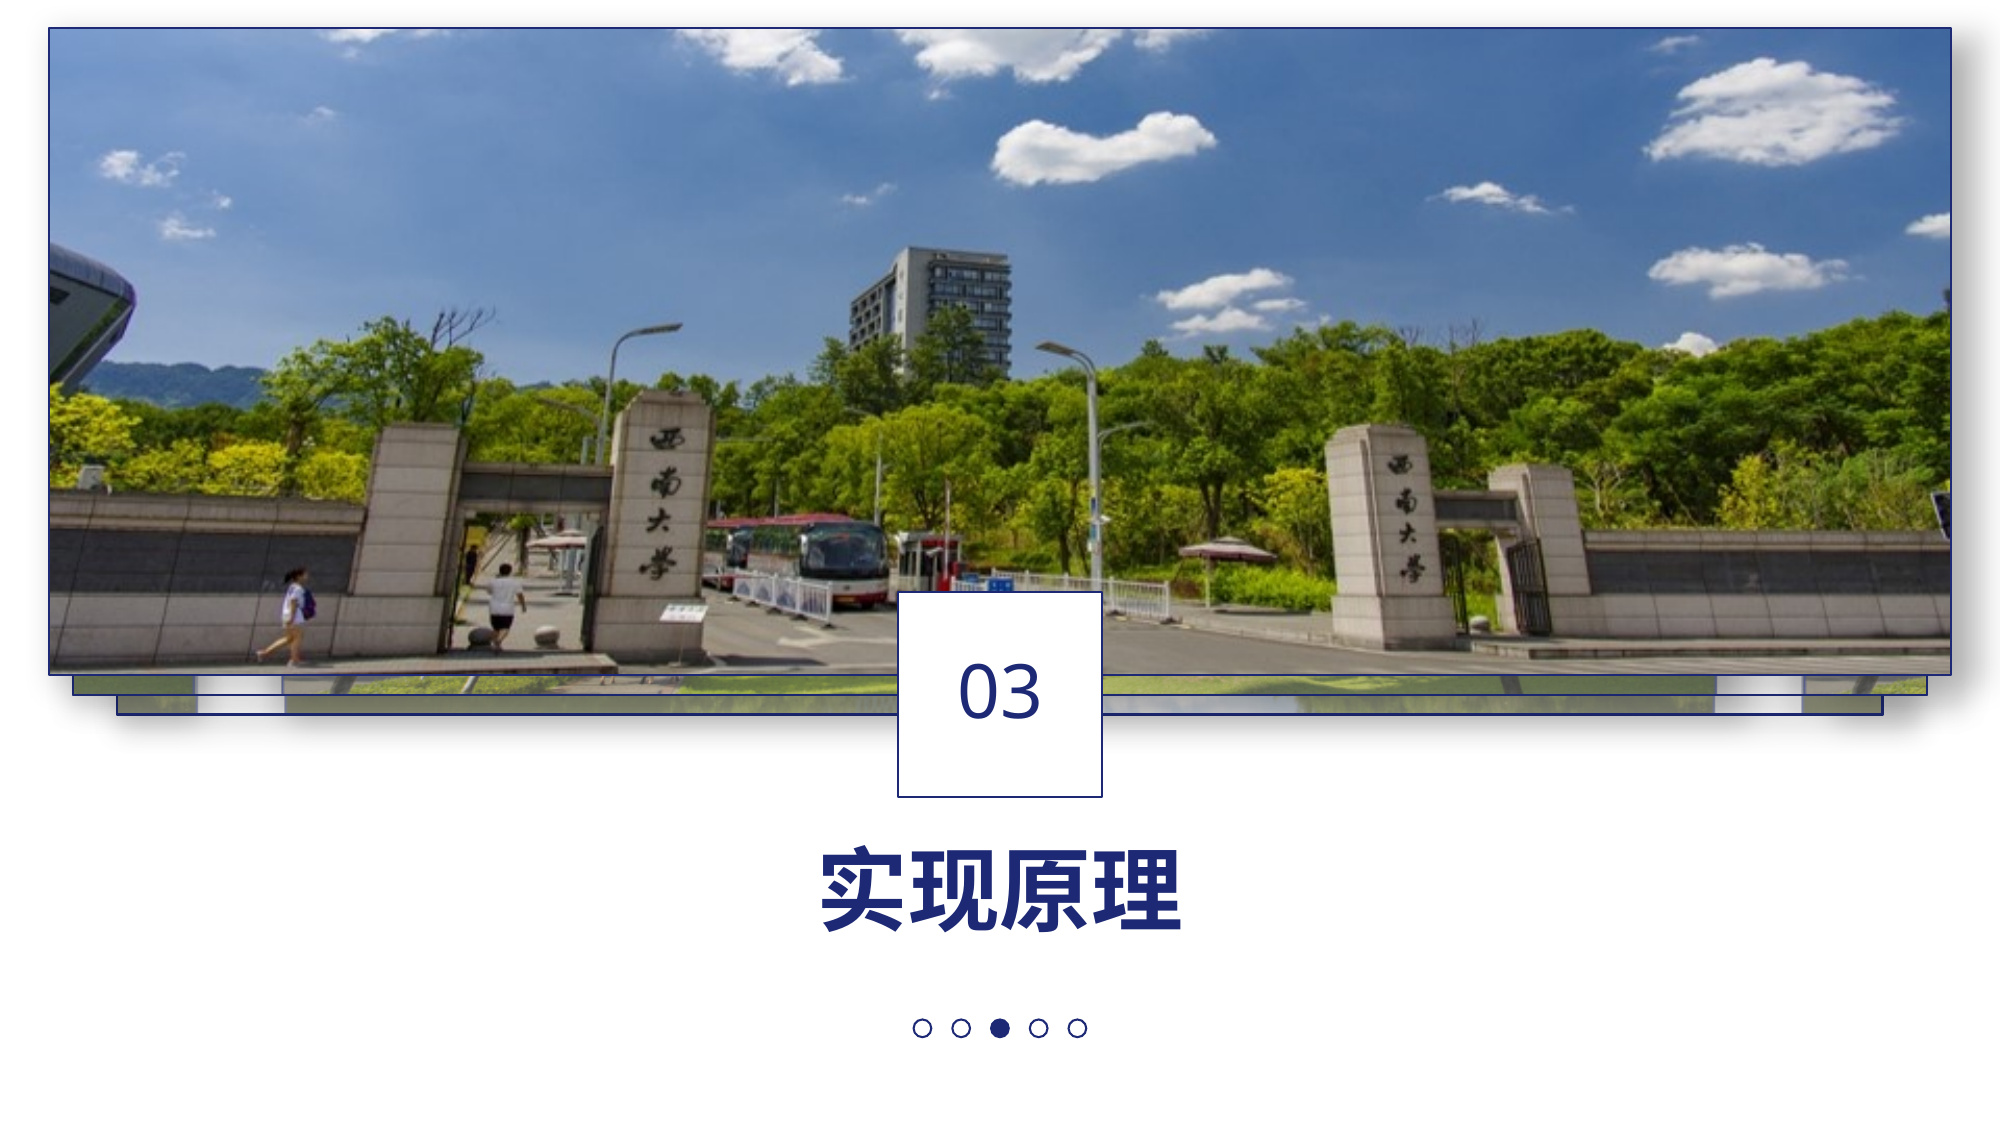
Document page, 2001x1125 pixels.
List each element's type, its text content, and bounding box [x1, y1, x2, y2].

list 实现原理 [389, 837, 1611, 953]
list 03 [897, 675, 1103, 798]
picture [49, 29, 1950, 675]
